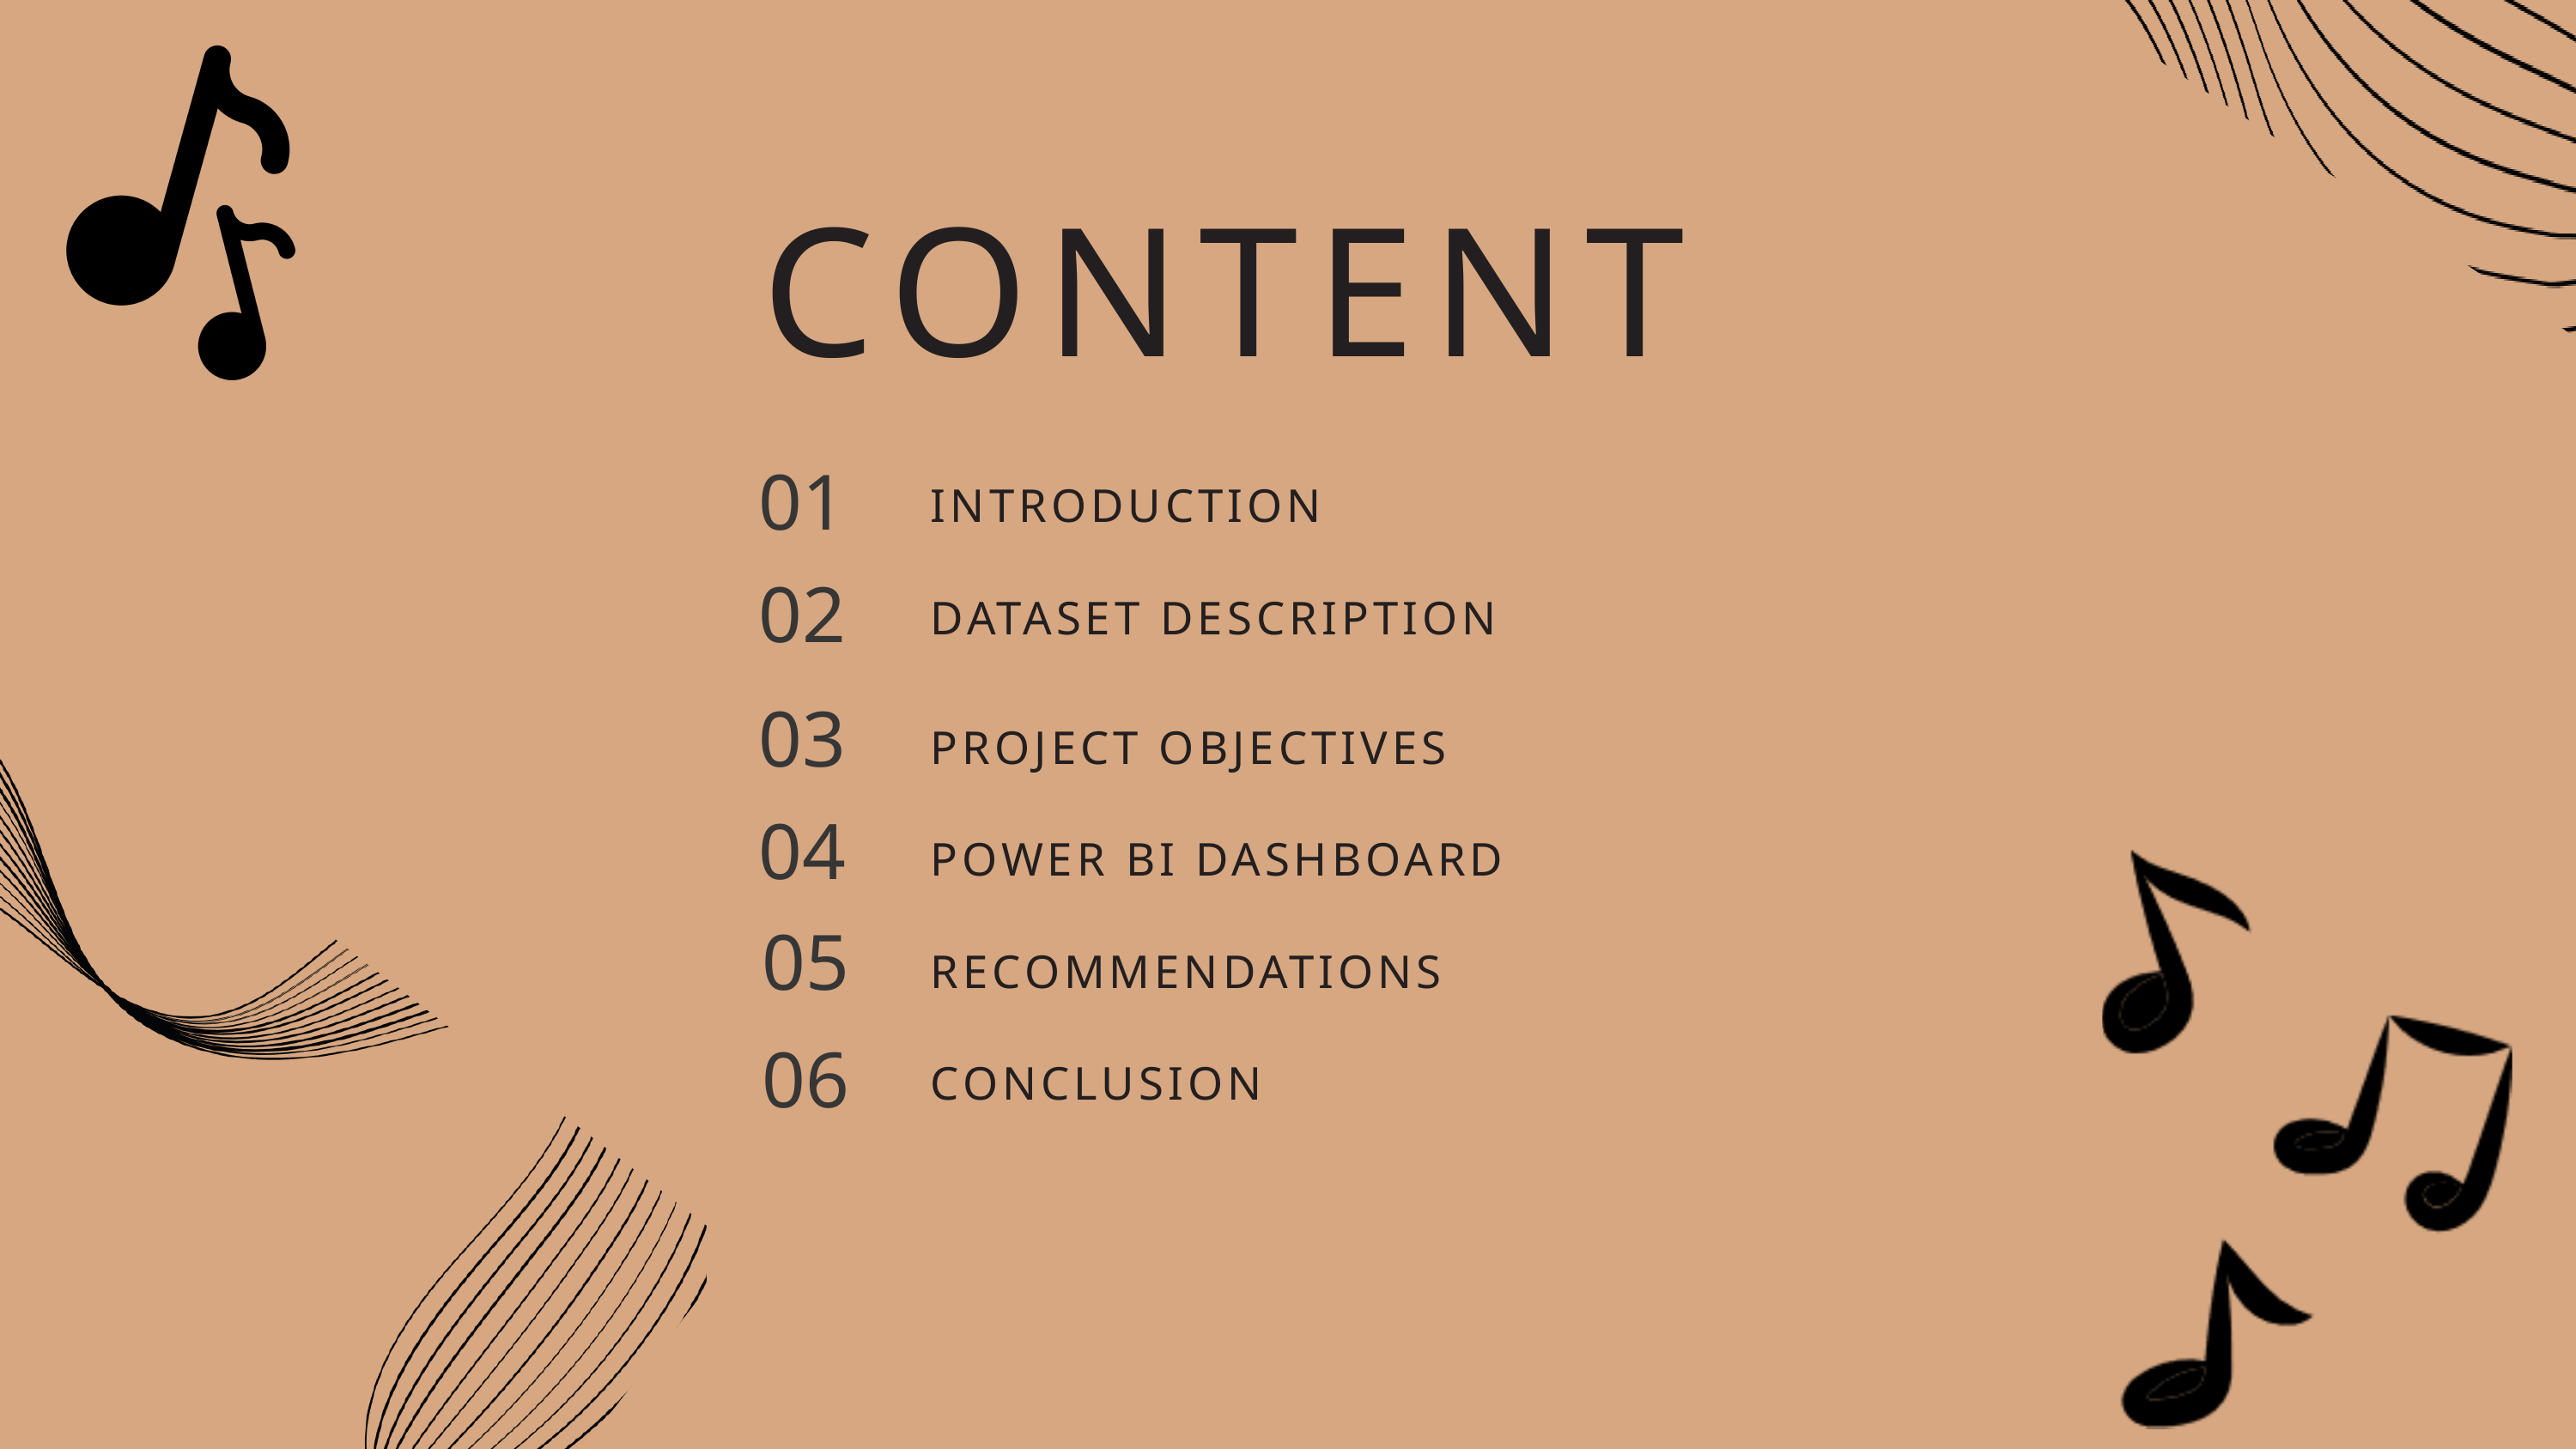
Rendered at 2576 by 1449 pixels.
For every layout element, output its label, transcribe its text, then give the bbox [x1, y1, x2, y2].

text_box CONCLUSION [930, 1046, 1747, 1110]
text_box DATASET DESCRIPTION [930, 581, 1787, 644]
text_box [0, 680, 702, 1449]
text_box PROJECT OBJECTIVES [930, 711, 1747, 773]
text_box RECOMMENDATIONS [930, 935, 1787, 998]
text_box INTRODUCTION [930, 469, 1747, 532]
text_box [2068, 0, 2576, 338]
text_box [60, 45, 296, 384]
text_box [707, 408, 905, 1324]
text_box POWER BI DASHBOARD [930, 822, 1787, 885]
text_box CONTENT [702, 146, 1747, 393]
text_box [2102, 849, 2512, 1429]
